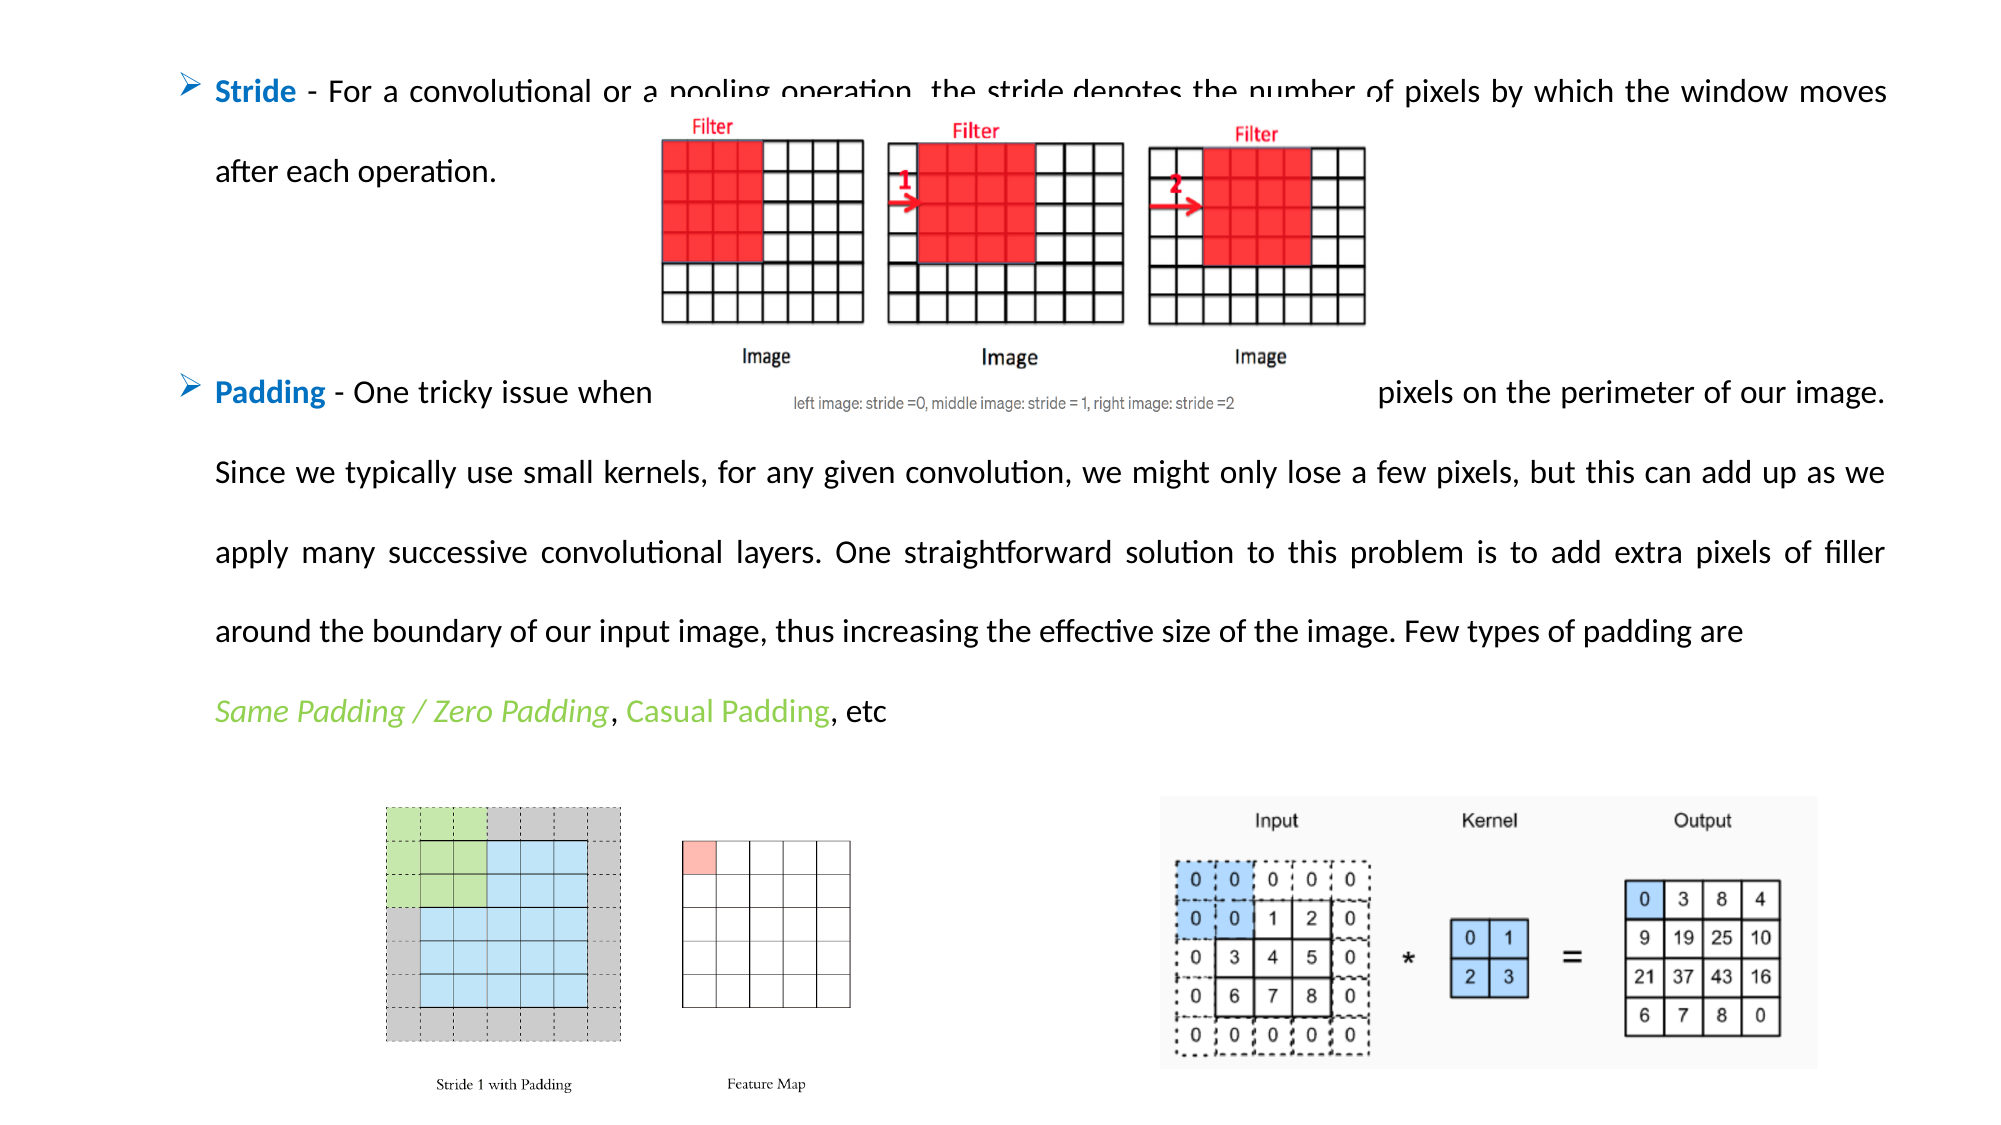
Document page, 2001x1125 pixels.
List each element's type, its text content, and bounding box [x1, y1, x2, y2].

picture [653, 97, 1376, 420]
list Stride - For a convolutional or a pooling operation, the stride denotes the number of pixels by which the window moves after each operation. Padding - One tricky issue when applying convolutional layers is that we tend to lose pixels on the perimeter of our image. Since we typically use small kernels, for any given convolution, we might only lose a few pixels, but this can add up as we apply many successive convolutional layers. One straightforward solution to this problem is to add extra pixels of filler around the boundary of our input image, thus increasing the effective size of the image. Few types of padding are Same Padding / Zero Padding, Casual Padding, etc [87, 21, 1904, 1079]
picture [1160, 796, 1820, 1071]
picture [380, 802, 855, 1097]
